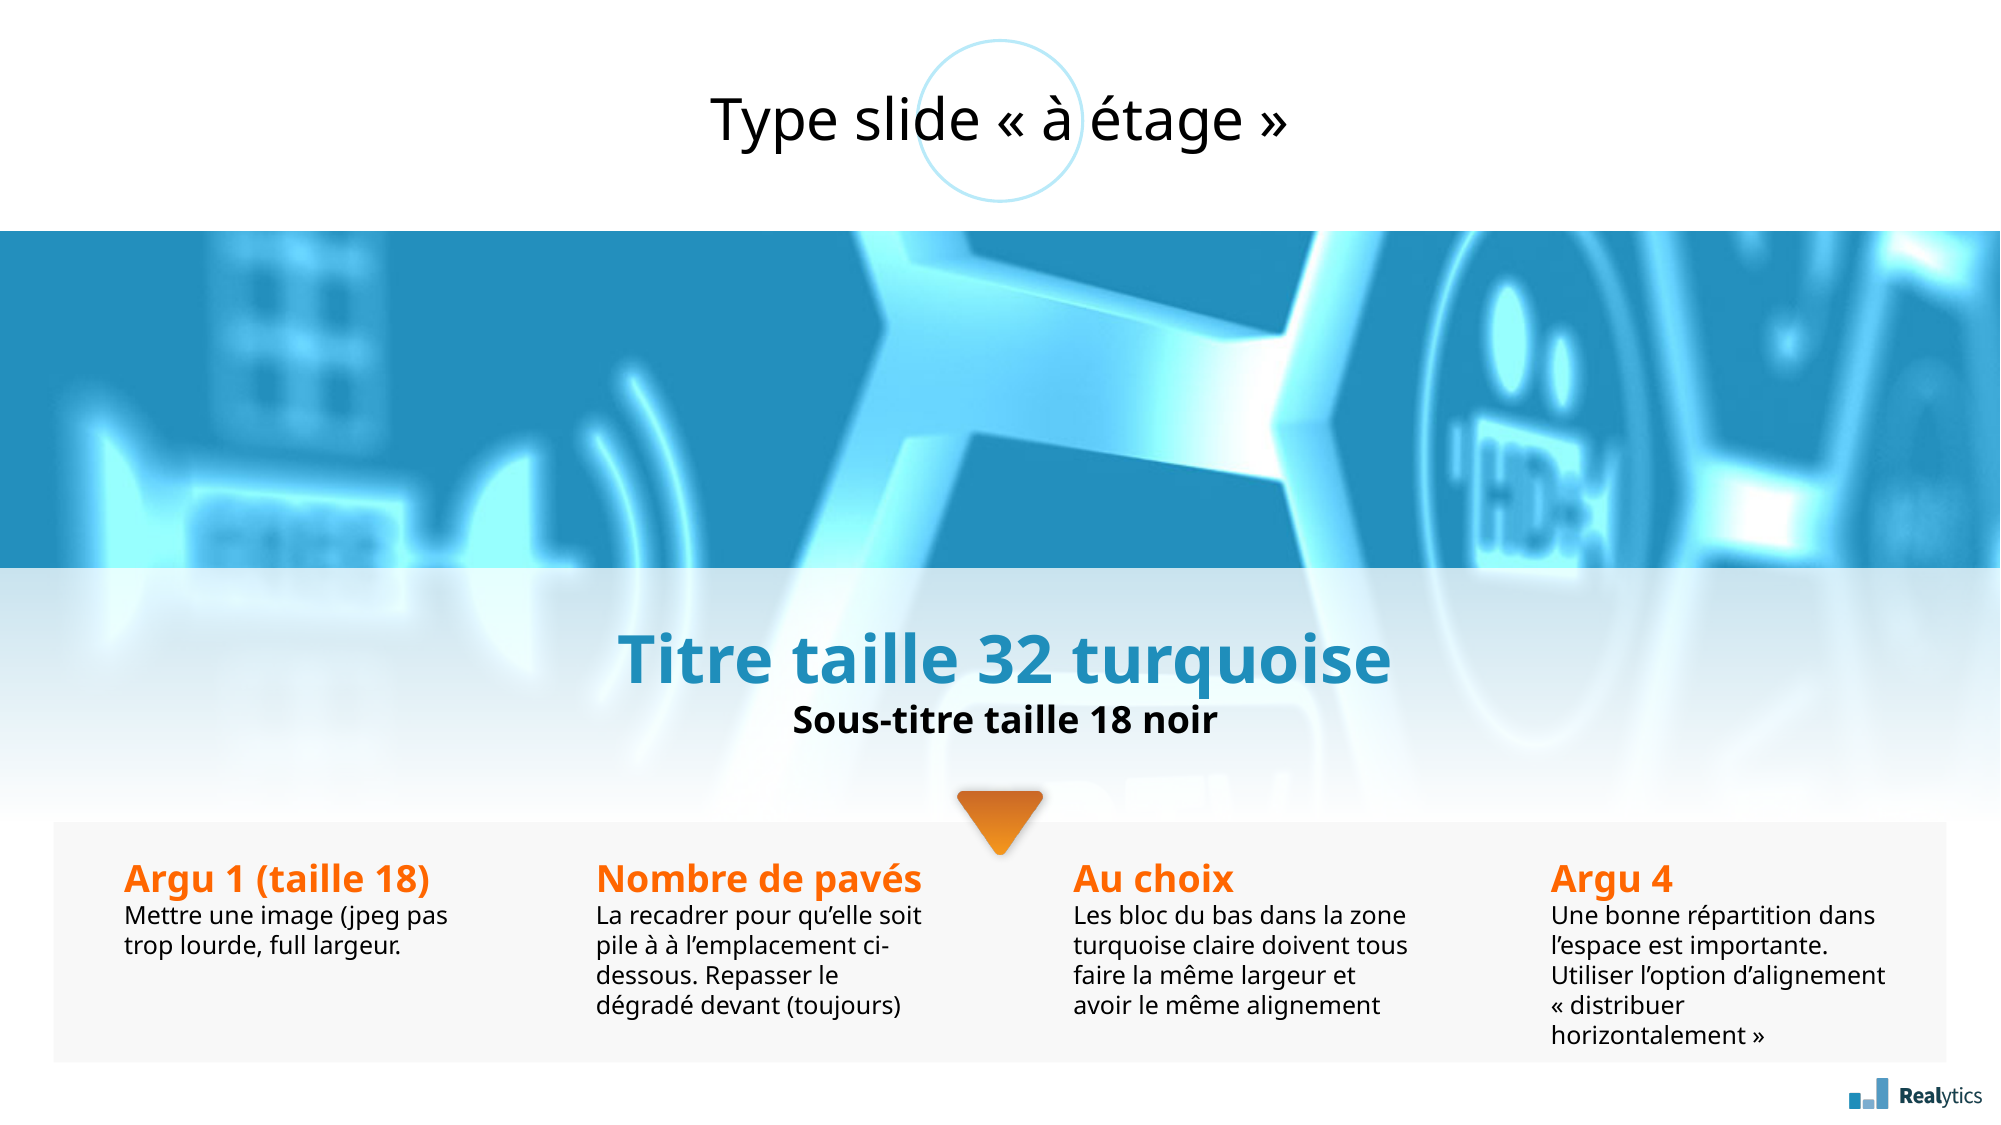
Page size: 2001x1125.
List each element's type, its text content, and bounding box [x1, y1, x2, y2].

text_box Argu 4 Une bonne répartition dans l’espace est importante. Utiliser l’option d’alignement « distribuer horizontalement » [1535, 846, 1903, 1028]
text_box Argu 1 (taille 18) Mettre une image (jpeg pas trop lourde, full largeur. [108, 846, 470, 1028]
picture [1849, 1078, 1982, 1109]
text_box Nombre de pavés La recadrer pour qu’elle soit pile à à l’emplacement ci-dessous. Repasser le dégradé devant (toujours) [580, 846, 948, 1028]
title Type slide « à étage » [0, 72, 2000, 171]
text_box Au choix Les bloc du bas dans la zone turquoise claire doivent tous faire la même largeur et avoir le même alignement [1058, 846, 1425, 1028]
picture [0, 231, 2000, 855]
